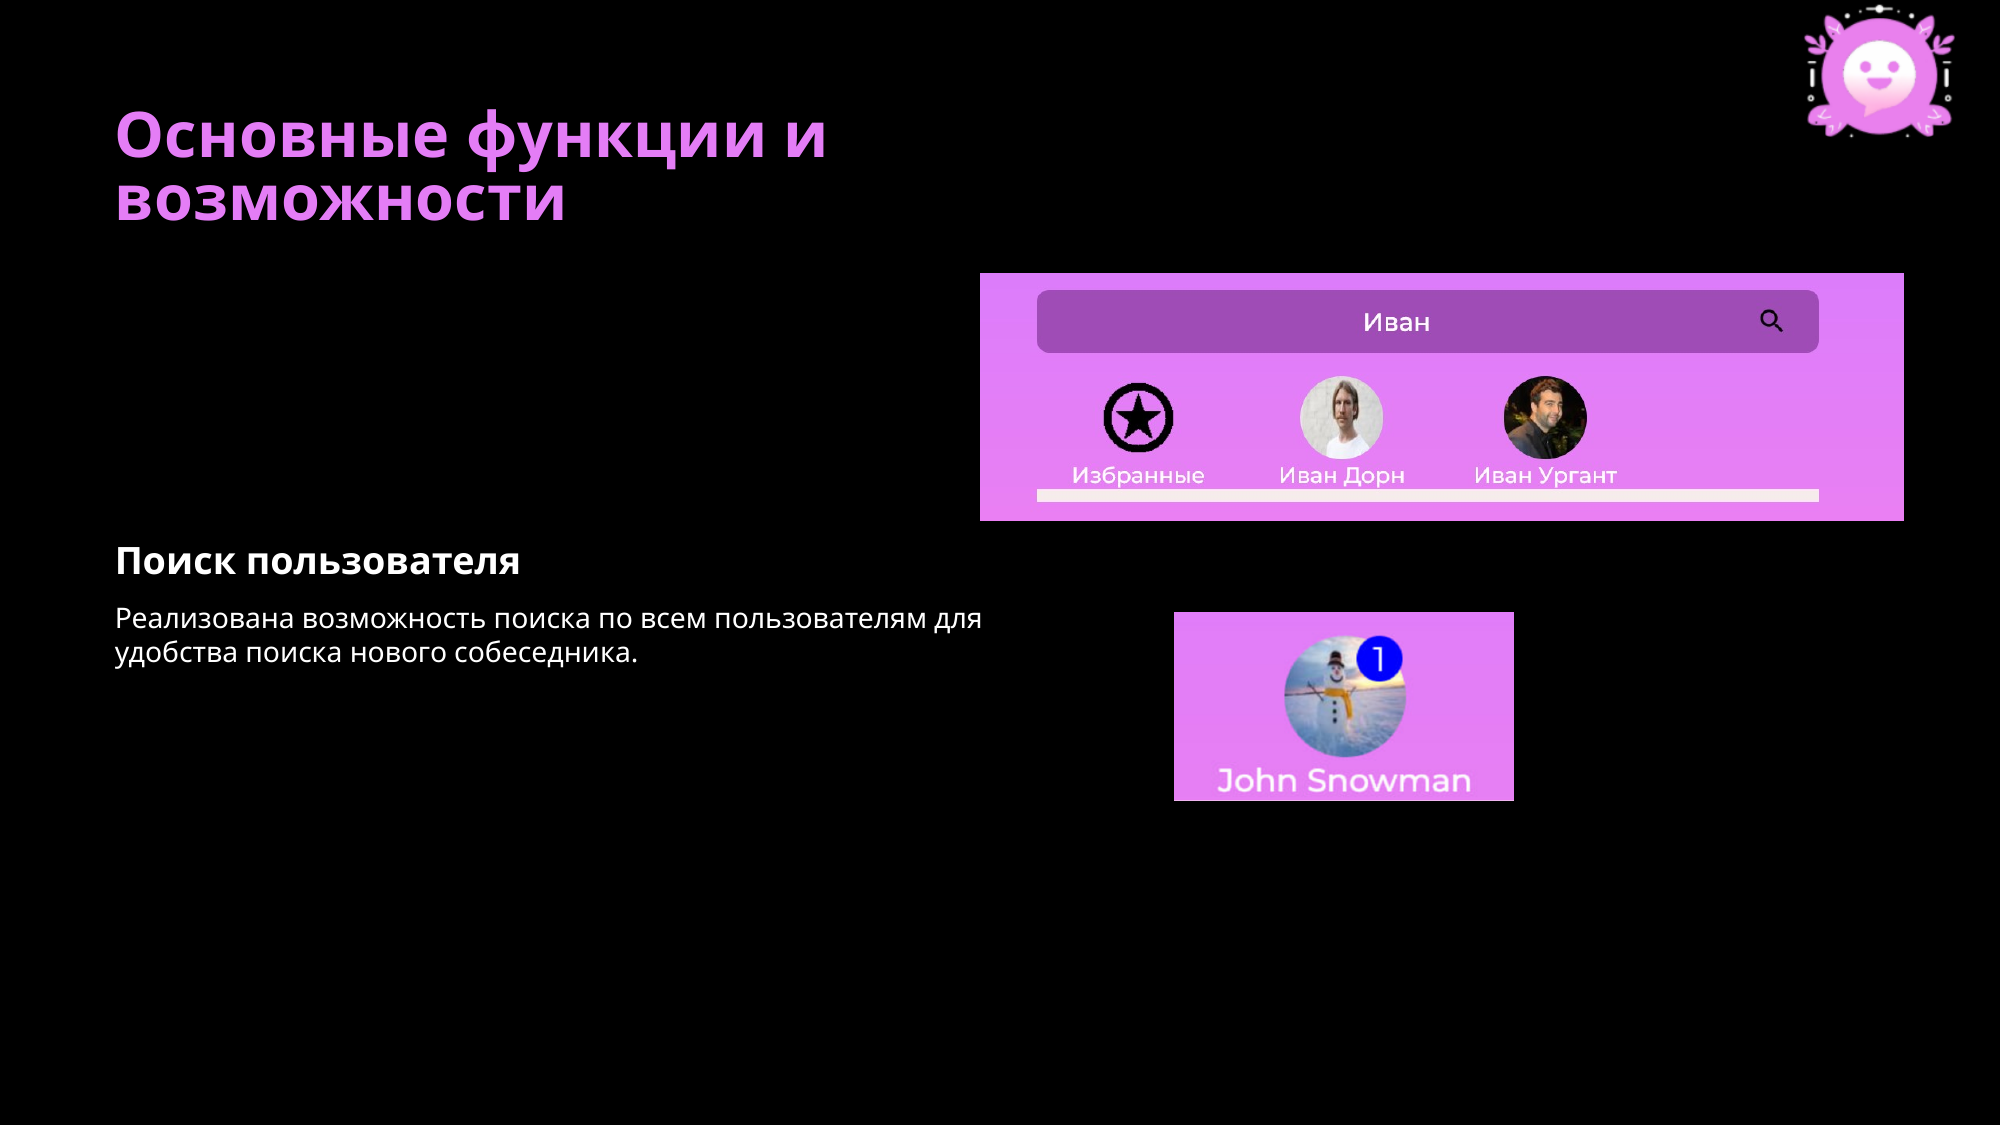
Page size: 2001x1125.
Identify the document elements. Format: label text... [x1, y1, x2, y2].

picture [980, 273, 1904, 521]
picture [1174, 612, 1514, 801]
text_box Реализована возможность поиска по всем пользователям для удобства поиска нового собеседника. [100, 592, 1072, 1025]
picture [1759, 0, 2000, 143]
text_box Основные функции и возможности [100, 99, 1072, 234]
text_box Поиск пользователя [100, 536, 1072, 577]
